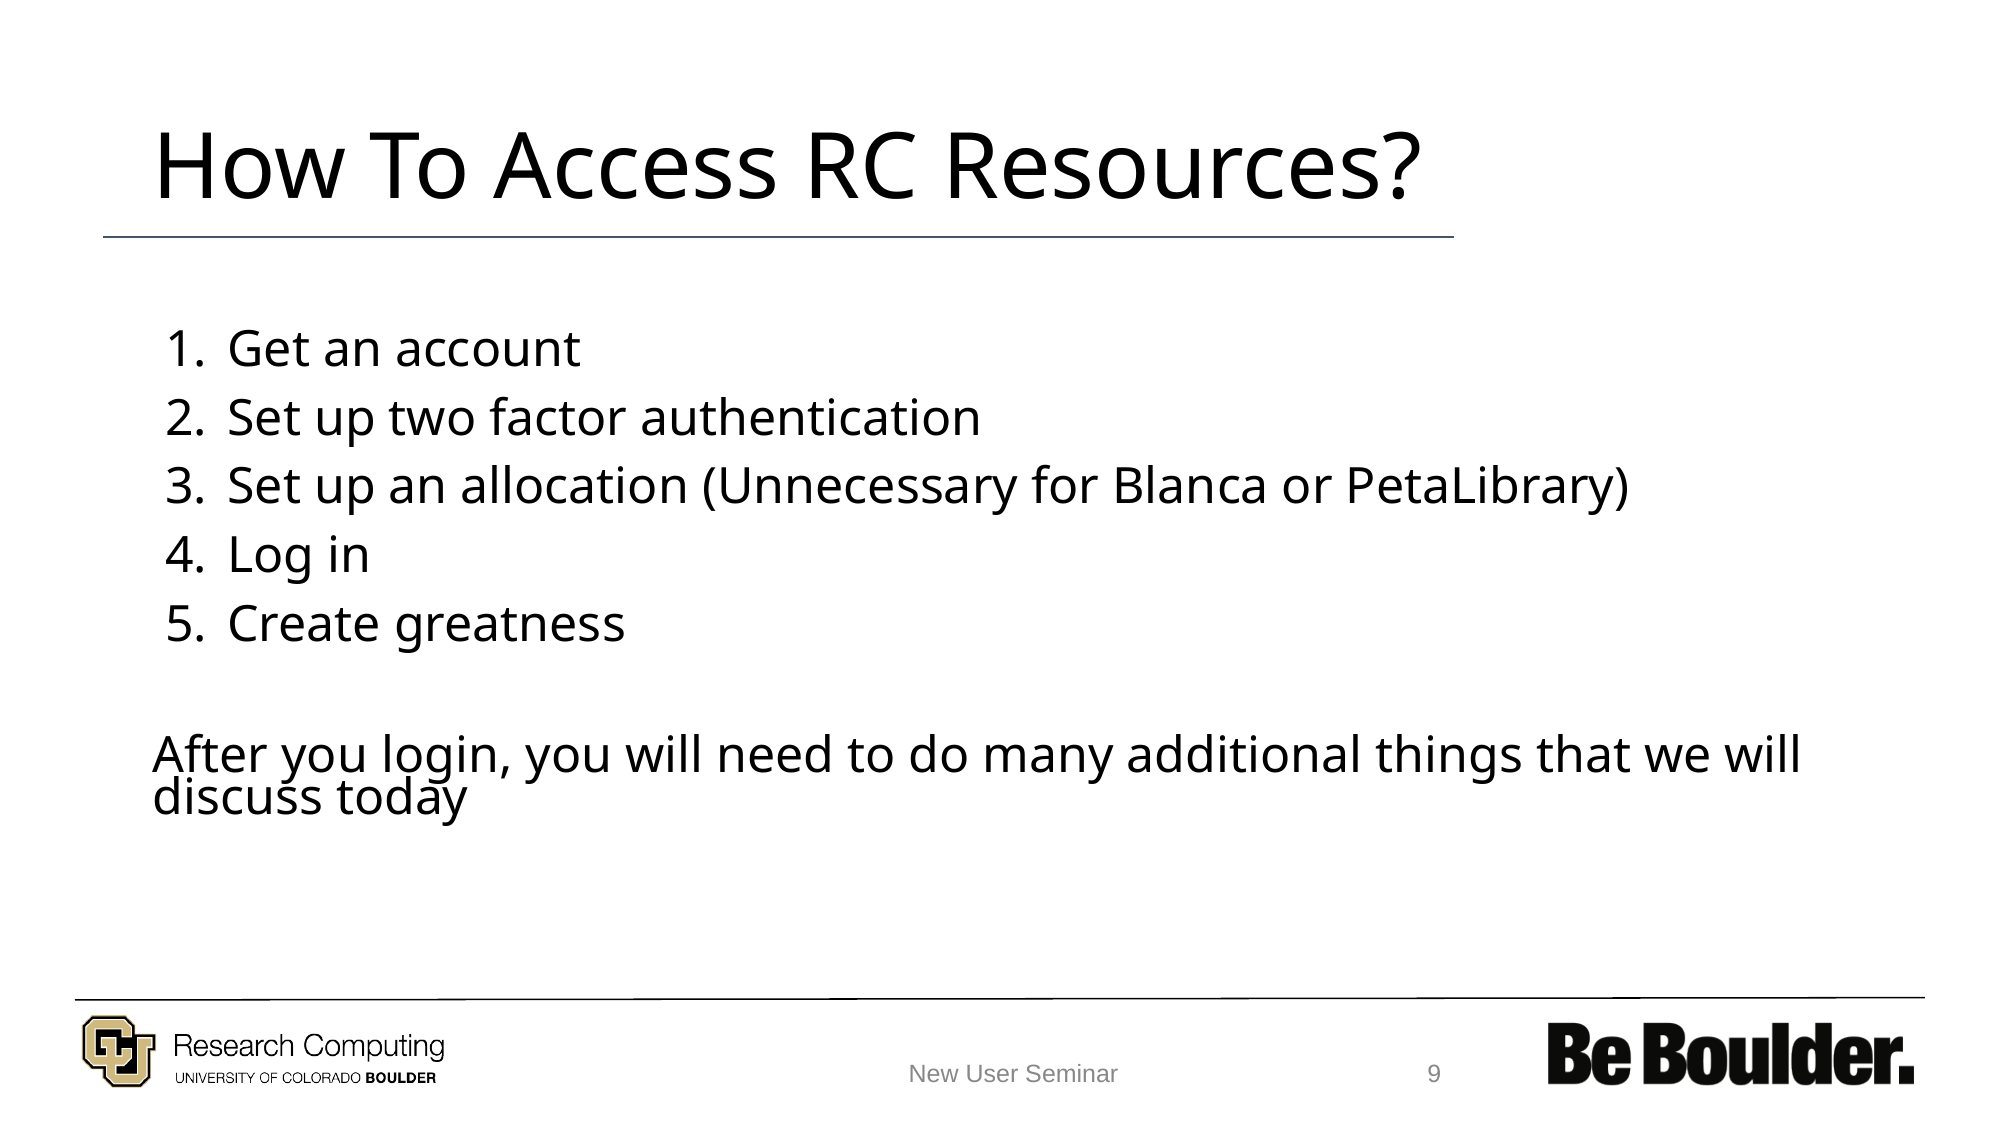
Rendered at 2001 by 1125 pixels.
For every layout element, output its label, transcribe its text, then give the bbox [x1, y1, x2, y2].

list Get an account Set up two factor authentication Set up an allocation (Unnecessary for Blanca or PetaLibrary) Log in Create greatness After you login, you will need to do many additional things that we will discuss today [137, 299, 1863, 983]
title How To Access RC Resources? [137, 59, 1863, 278]
slide_number ‹#› [1412, 1042, 1525, 1103]
picture [81, 1015, 444, 1088]
footer New User Seminar [676, 1042, 1352, 1103]
picture [1524, 1015, 1938, 1088]
